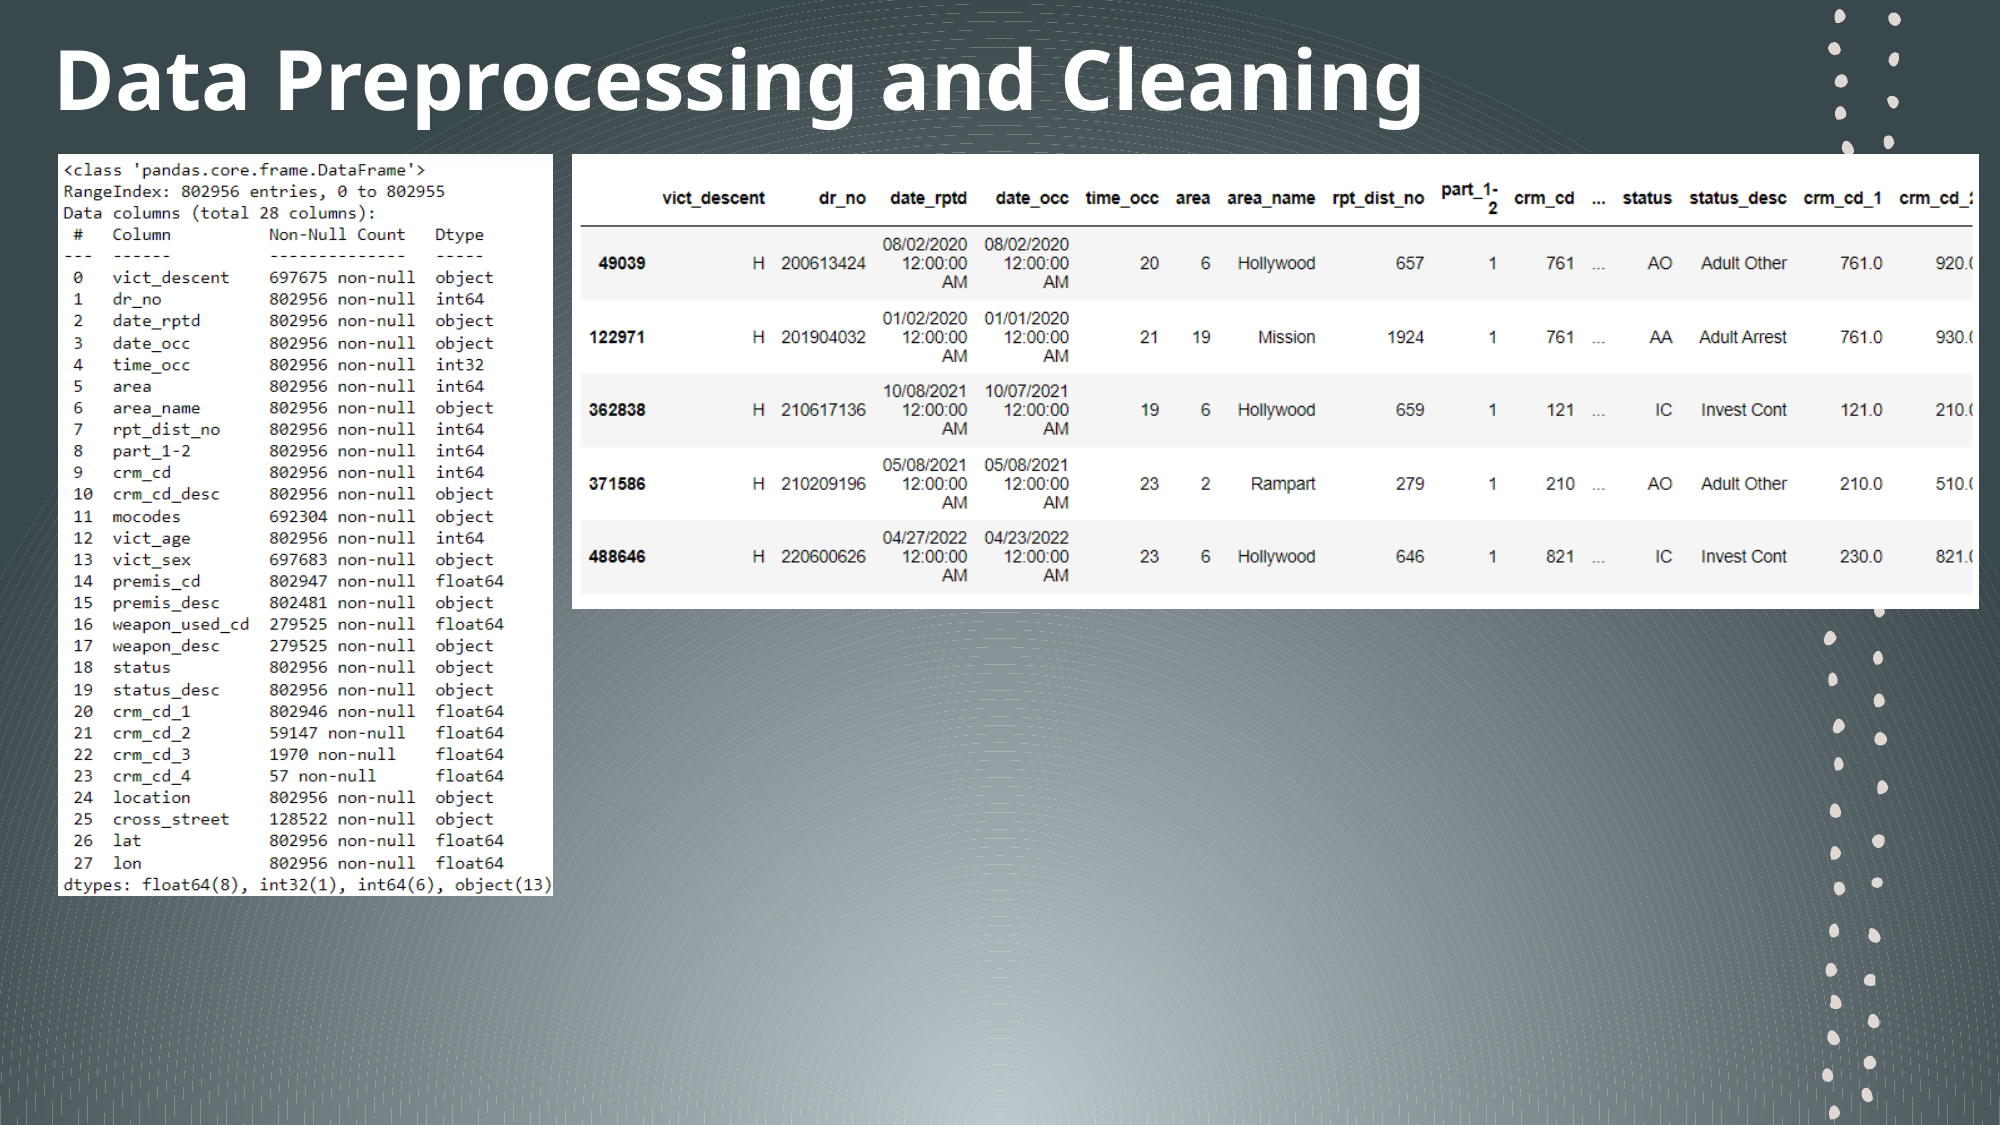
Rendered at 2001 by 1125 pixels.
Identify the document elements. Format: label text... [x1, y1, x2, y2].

picture [572, 154, 1979, 609]
picture [57, 154, 553, 896]
slide_number 7 [1879, 1046, 1962, 1107]
title Data Preprocessing and Cleaning [38, 0, 1619, 187]
